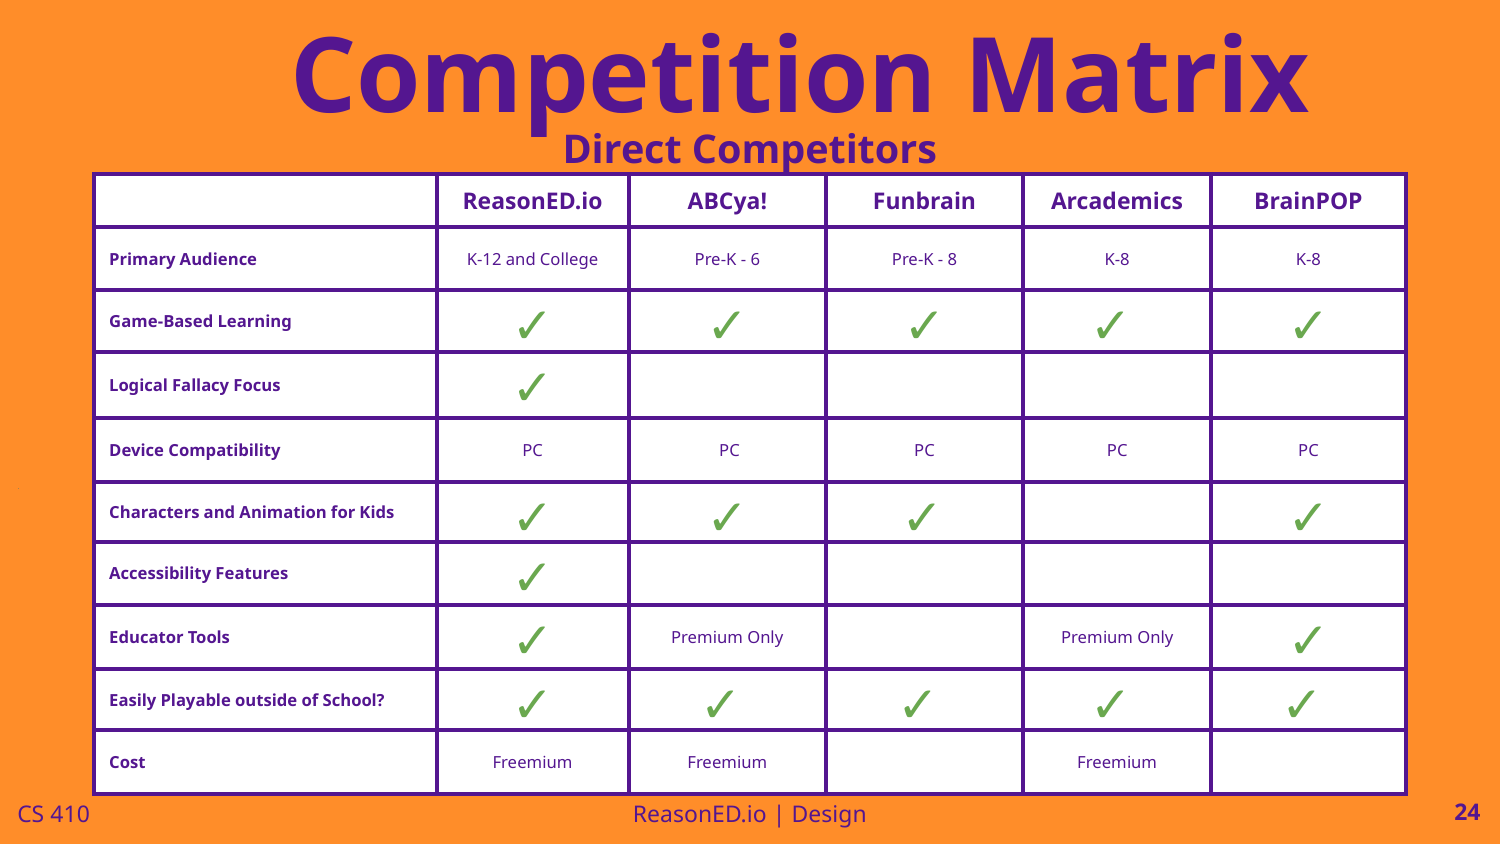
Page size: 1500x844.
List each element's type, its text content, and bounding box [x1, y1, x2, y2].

table_cell ✓ [1025, 292, 1209, 350]
table_cell [828, 544, 1021, 603]
table_cell Freemium [439, 732, 627, 792]
table_cell ✓ [439, 292, 627, 350]
table_cell PC [828, 420, 1021, 480]
table_cell PC [1025, 420, 1209, 480]
table_cell Freemium [1025, 732, 1209, 792]
table_header ReasonED.io [439, 176, 627, 225]
table_cell Characters and Animation for Kids [96, 484, 435, 540]
table_cell [828, 354, 1021, 416]
table_cell ✓ [631, 671, 824, 728]
table_header ABCya! [631, 176, 824, 225]
table_cell ✓ [439, 354, 627, 416]
table_cell Pre-K - 8 [828, 229, 1021, 288]
slide_number ‹#› [1405, 782, 1496, 844]
table_cell Easily Playable outside of School? [96, 671, 435, 728]
table_cell [1213, 544, 1404, 603]
table_cell Primary Audience [96, 229, 435, 288]
table_cell Device Compatibility [96, 420, 435, 480]
table_cell Accessibility Features [96, 544, 435, 603]
table_cell K-12 and College [439, 229, 627, 288]
table_cell ✓ [439, 671, 627, 728]
table_cell [1025, 484, 1209, 540]
table_cell ✓ [1213, 484, 1404, 540]
table_cell ✓ [1025, 671, 1209, 728]
table_cell [631, 544, 824, 603]
table_cell K-8 [1213, 229, 1404, 288]
table_cell ✓ [1213, 671, 1404, 728]
table_cell Premium Only [631, 607, 824, 667]
table_cell [1213, 354, 1404, 416]
table_cell [1025, 544, 1209, 603]
table_header Arcademics [1025, 176, 1209, 225]
table_cell Game-Based Learning [96, 292, 435, 350]
text_box CS 410 [0, 785, 108, 841]
table_cell ✓ [439, 607, 627, 667]
table_cell PC [1213, 420, 1404, 480]
table_cell Educator Tools [96, 607, 435, 667]
table_cell [828, 732, 1021, 792]
text_box [21, 141, 251, 769]
table_cell [1025, 354, 1209, 416]
table_cell K-8 [1025, 229, 1209, 288]
table_cell ✓ [828, 484, 1021, 540]
table_header BrainPOP [1213, 176, 1404, 225]
table_cell ✓ [631, 484, 824, 540]
table_cell Freemium [631, 732, 824, 792]
table_header Funbrain [828, 176, 1021, 225]
title Competition Matrix [275, 20, 1354, 142]
table_cell [828, 607, 1021, 667]
table_cell Logical Fallacy Focus [96, 354, 435, 416]
table_cell Cost [96, 732, 435, 792]
table_cell ✓ [1213, 607, 1404, 667]
table_cell ✓ [439, 484, 627, 540]
table_cell [631, 354, 824, 416]
table_cell ✓ [631, 292, 824, 350]
text_box Direct Competitors [508, 109, 992, 174]
table_cell PC [439, 420, 627, 480]
table_cell [1213, 732, 1404, 792]
table_cell Pre-K - 6 [631, 229, 824, 288]
table_cell ✓ [828, 671, 1021, 728]
table_header [96, 176, 435, 225]
table_cell PC [631, 420, 824, 480]
table_cell ✓ [1213, 292, 1404, 350]
table_cell ✓ [439, 544, 627, 603]
table_cell ✓ [828, 292, 1021, 350]
text_box ReasonED.io | Design [568, 796, 932, 841]
table_cell Premium Only [1025, 607, 1209, 667]
